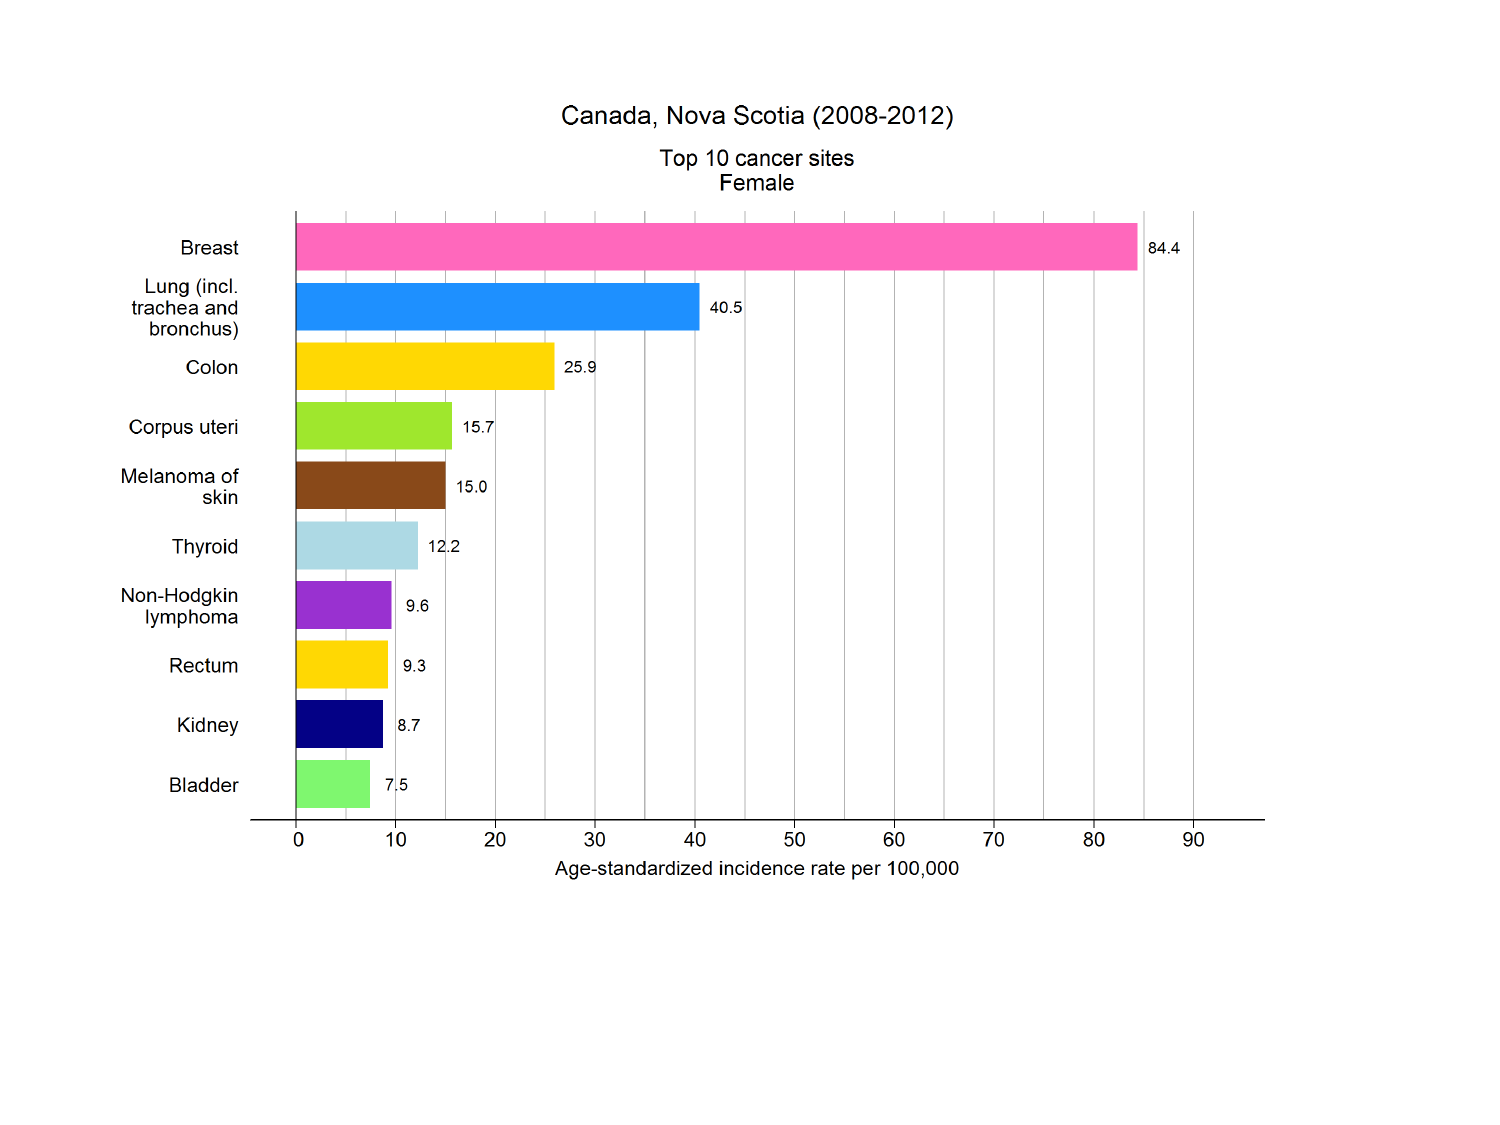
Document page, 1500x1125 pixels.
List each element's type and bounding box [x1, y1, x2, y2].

list [91, 67, 1293, 917]
